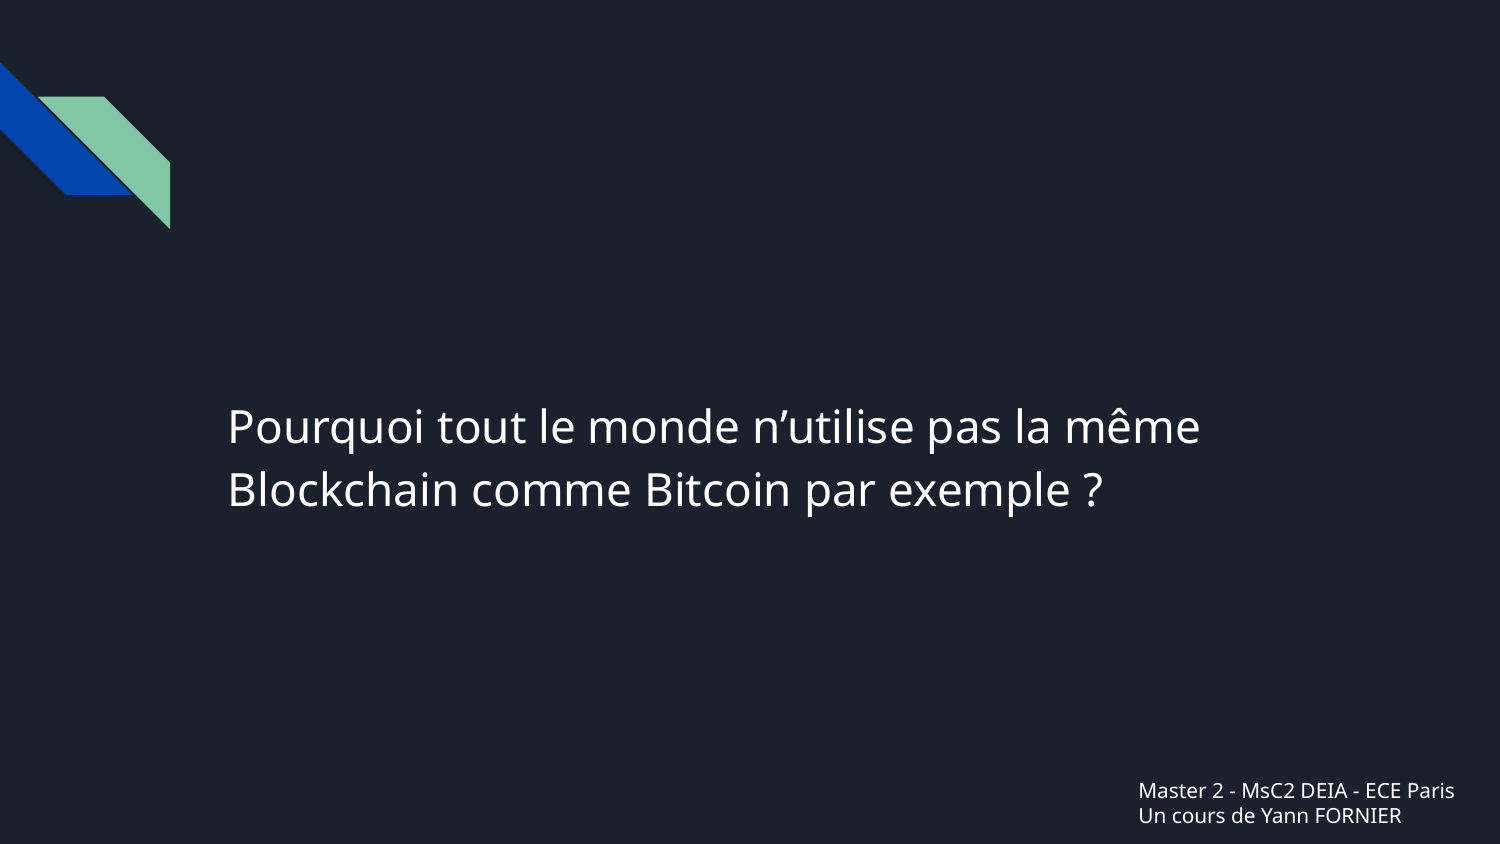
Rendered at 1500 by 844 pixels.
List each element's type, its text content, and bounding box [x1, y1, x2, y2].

text_box Master 2 - MsC2 DEIA - ECE Paris Un cours de Yann FORNIER [1123, 762, 1500, 843]
list Pourquoi tout le monde n’utilise pas la même Blockchain comme Bitcoin par exemple ? [212, 374, 1368, 735]
